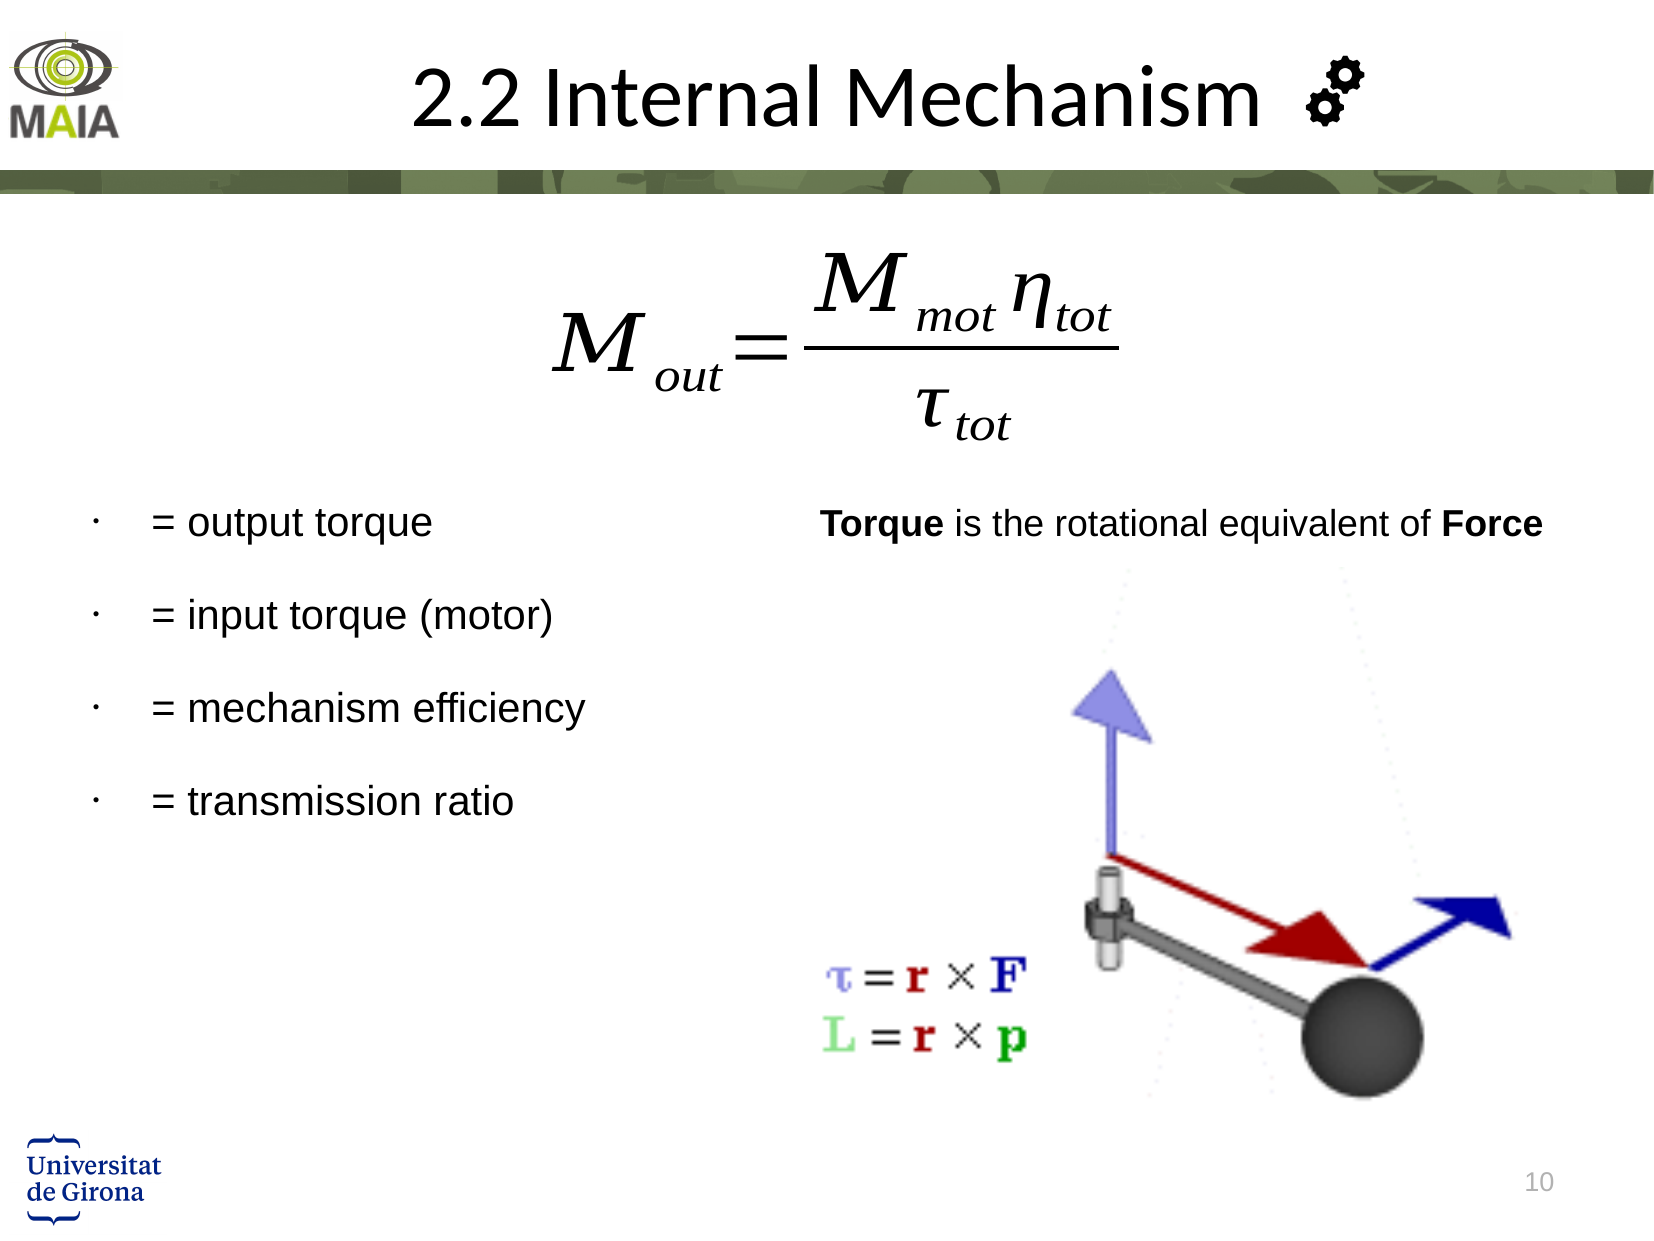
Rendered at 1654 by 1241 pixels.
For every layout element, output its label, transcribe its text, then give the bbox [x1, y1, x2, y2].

picture [8, 31, 92, 144]
picture [1292, 48, 1379, 134]
slide_number 10 [1185, 1149, 1571, 1216]
picture [814, 567, 1582, 1105]
title 2.2 Internal Mechanism [92, 29, 1582, 153]
text_box Torque is the rotational equivalent of Force [805, 495, 1565, 594]
